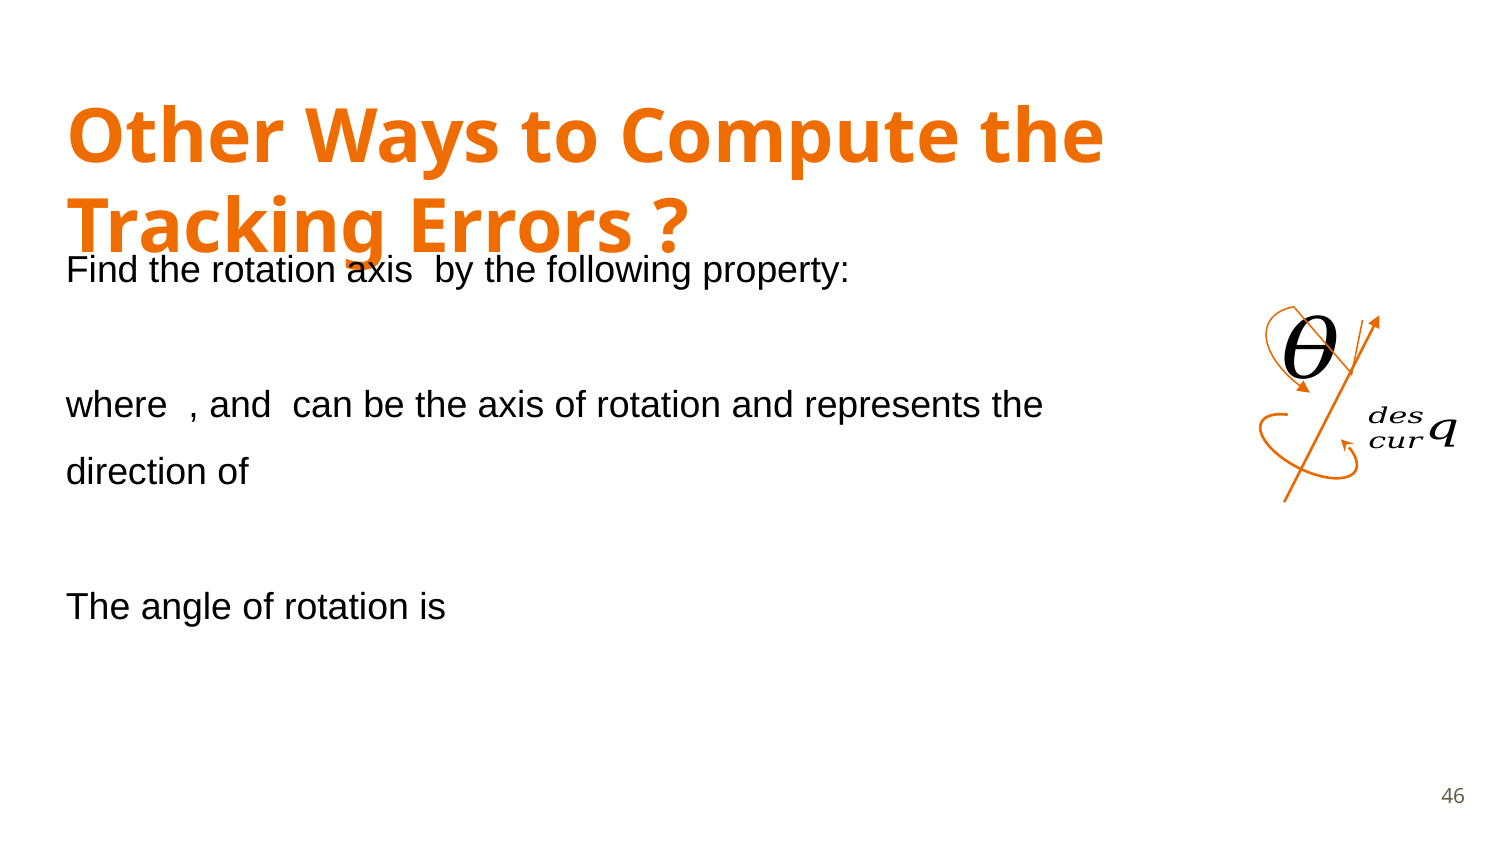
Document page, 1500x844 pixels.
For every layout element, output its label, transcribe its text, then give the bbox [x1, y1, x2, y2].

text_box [1309, 375, 1352, 393]
slide_number 46 [1389, 764, 1480, 830]
text_box [1303, 442, 1327, 479]
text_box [1293, 306, 1352, 374]
text_box [1259, 413, 1311, 469]
text_box [1265, 306, 1290, 377]
text_box [1292, 381, 1304, 392]
text_box [1337, 439, 1358, 479]
title Other Ways to Compute the Tracking Errors ? [51, 72, 1449, 189]
